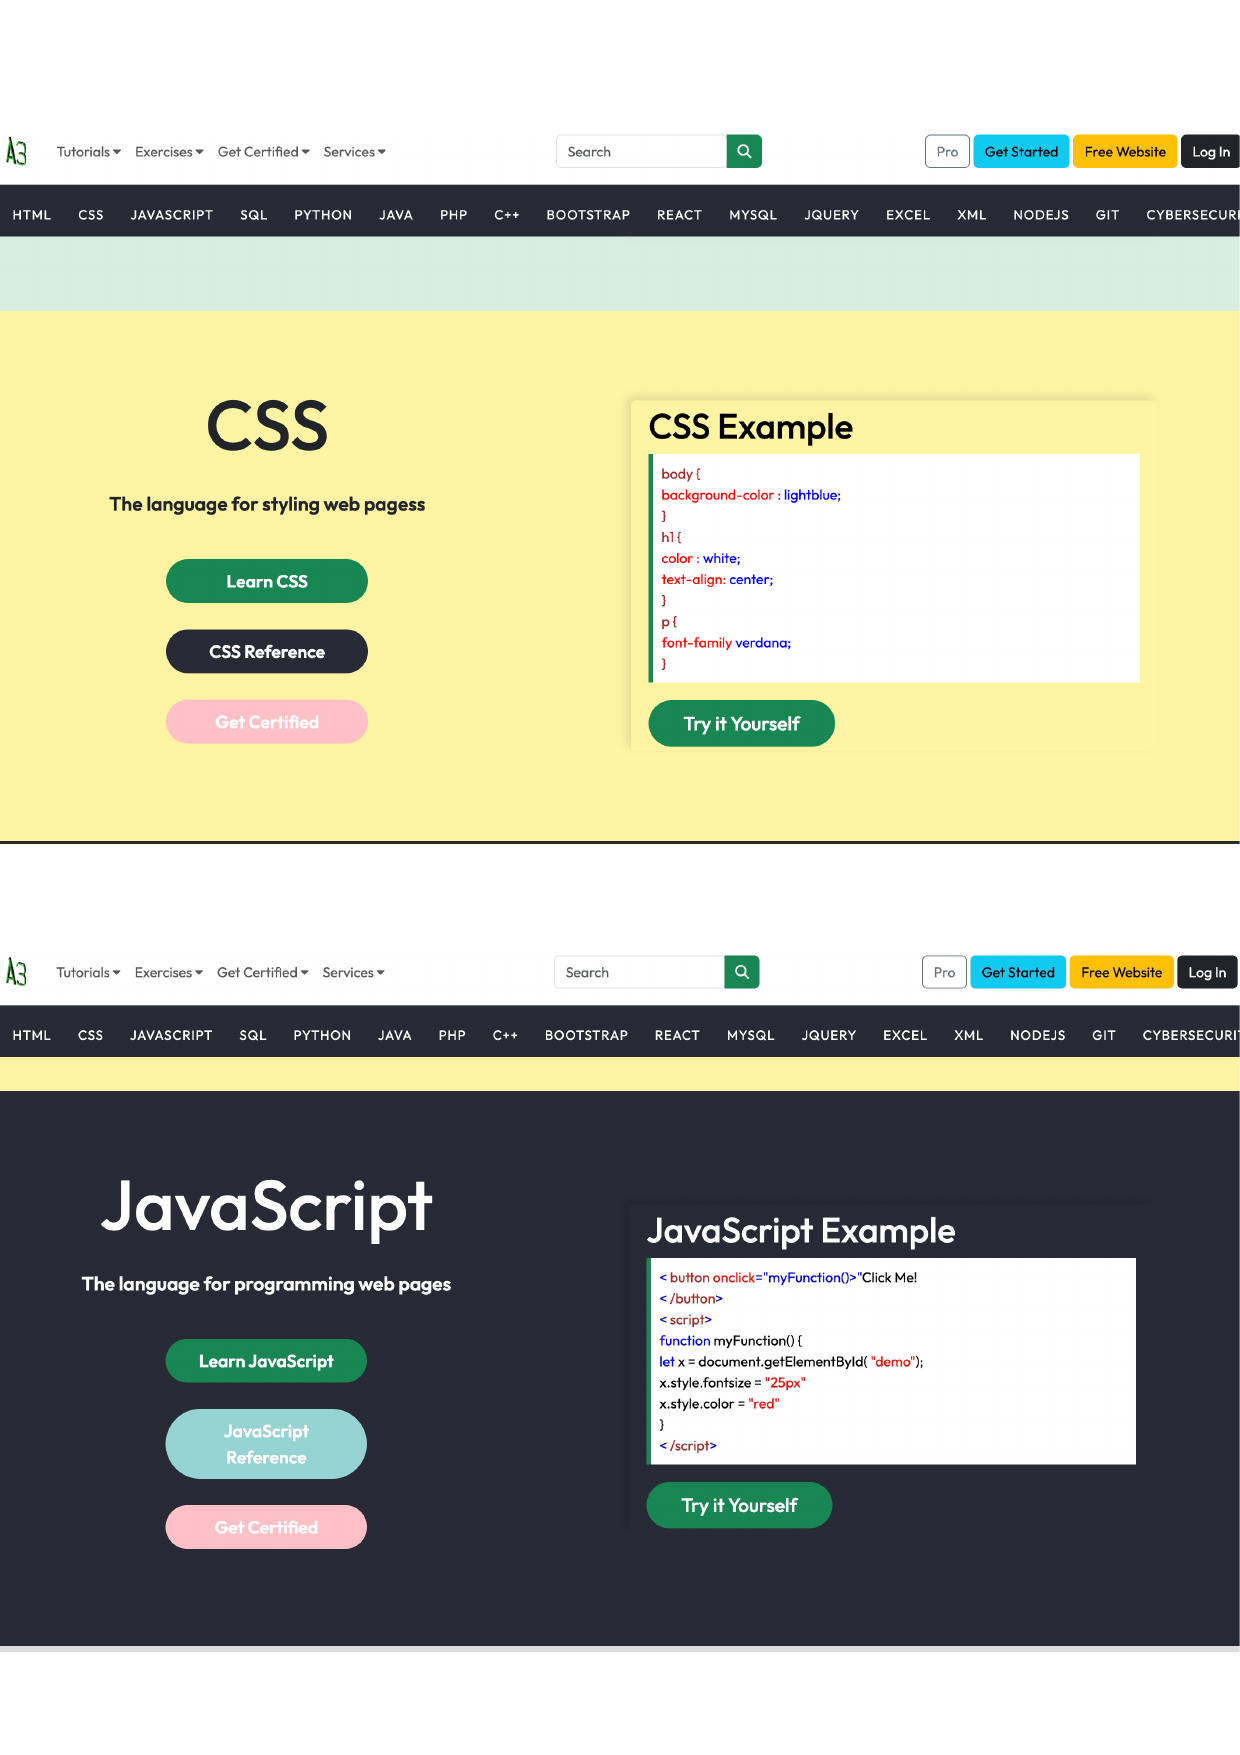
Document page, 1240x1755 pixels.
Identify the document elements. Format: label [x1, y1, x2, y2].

picture [0, 948, 1240, 1652]
picture [0, 134, 1240, 844]
